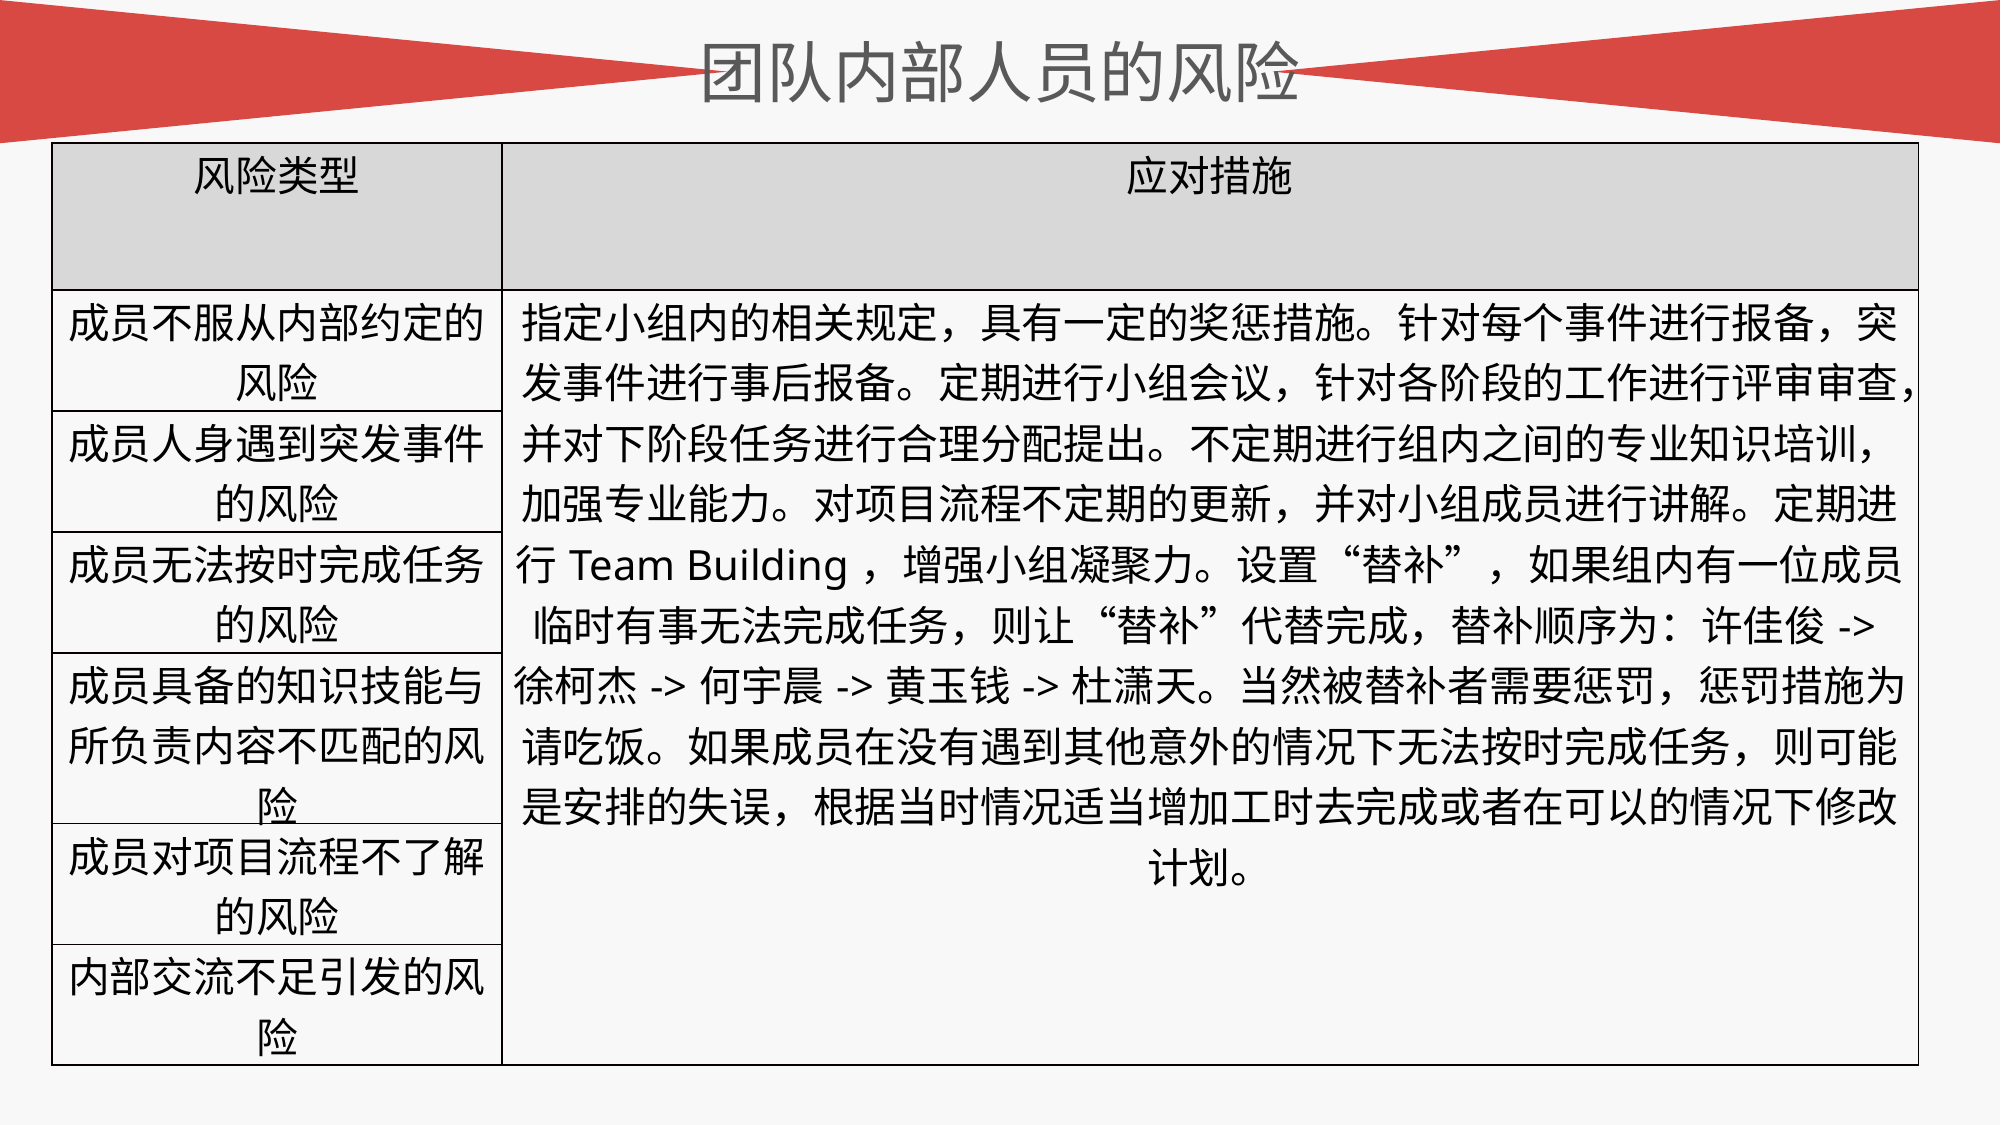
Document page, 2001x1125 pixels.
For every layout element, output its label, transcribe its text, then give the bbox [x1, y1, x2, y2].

table_cell 成员人身遇到突发事件的风险 [53, 412, 501, 531]
table_cell 成员具备的知识技能与所负责内容不匹配的风险 [53, 654, 501, 823]
table_header 风险类型 [53, 144, 501, 289]
text_box 团队内部人员的风险 [675, 23, 1325, 119]
table_cell 指定小组内的相关规定，具有一定的奖惩措施。针对每个事件进行报备，突发事件进行事后报备。定期进行小组会议，针对各阶段的工作进行评审审查，并对下阶段任务进行合理分配提出。不定期进行组内之间的专业知识培训，加强专业能力。对项目流程不定期的更新，并对小组成员进行讲解。定期进行Team Building，增强小组凝聚力。设置“替补”，如果组内有一位成员临时有事无法完成任务，则让“替补”代替完成，替补顺序为：许佳俊->徐柯杰->何宇晨->黄玉钱->杜潇天。当然被替补者需要惩罚，惩罚措施为请吃饭。如果成员在没有遇到其他意外的情况下无法按时完成任务，则可能是安排的失误，根据当时情况适当增加工时去完成或者在可以的情况下修改计划。 [503, 291, 1918, 1064]
text_box [0, 0, 675, 145]
table_cell 成员对项目流程不了解的风险 [53, 824, 501, 944]
table_header 应对措施 [503, 144, 1918, 289]
table_cell 成员无法按时完成任务的风险 [53, 533, 501, 652]
table_cell 内部交流不足引发的风险 [53, 945, 501, 1064]
table_cell 成员不服从内部约定的风险 [53, 291, 501, 410]
text_box [1325, 0, 2000, 145]
